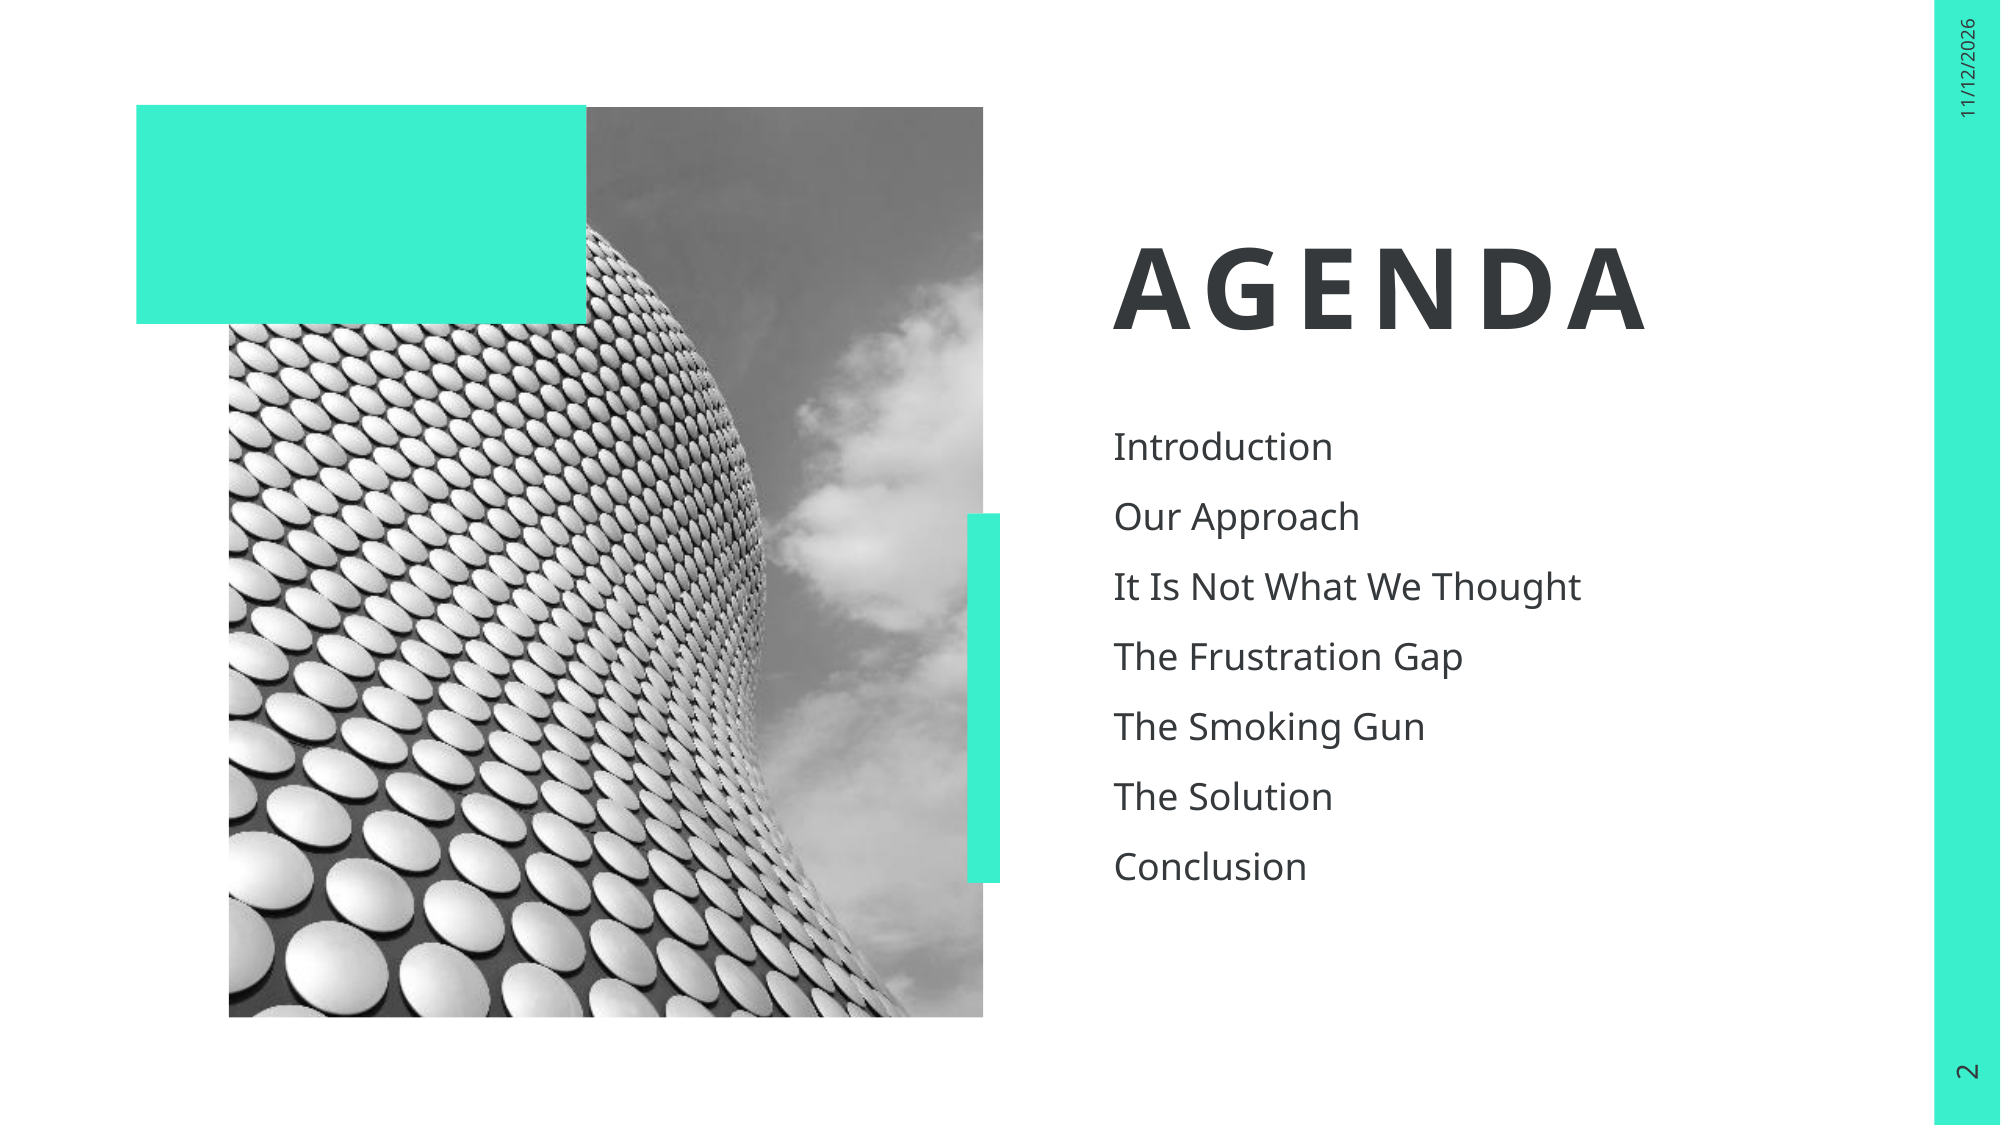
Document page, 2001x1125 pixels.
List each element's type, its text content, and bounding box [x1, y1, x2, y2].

slide_number 2 [1937, 1019, 2000, 1125]
title Agenda [1098, 0, 1843, 354]
list Introduction Our Approach It Is Not What We Thought The Frustration Gap The Smoking Gun The Solution Conclusion [1098, 407, 1843, 918]
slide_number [1937, 0, 2000, 139]
picture [228, 107, 984, 1018]
